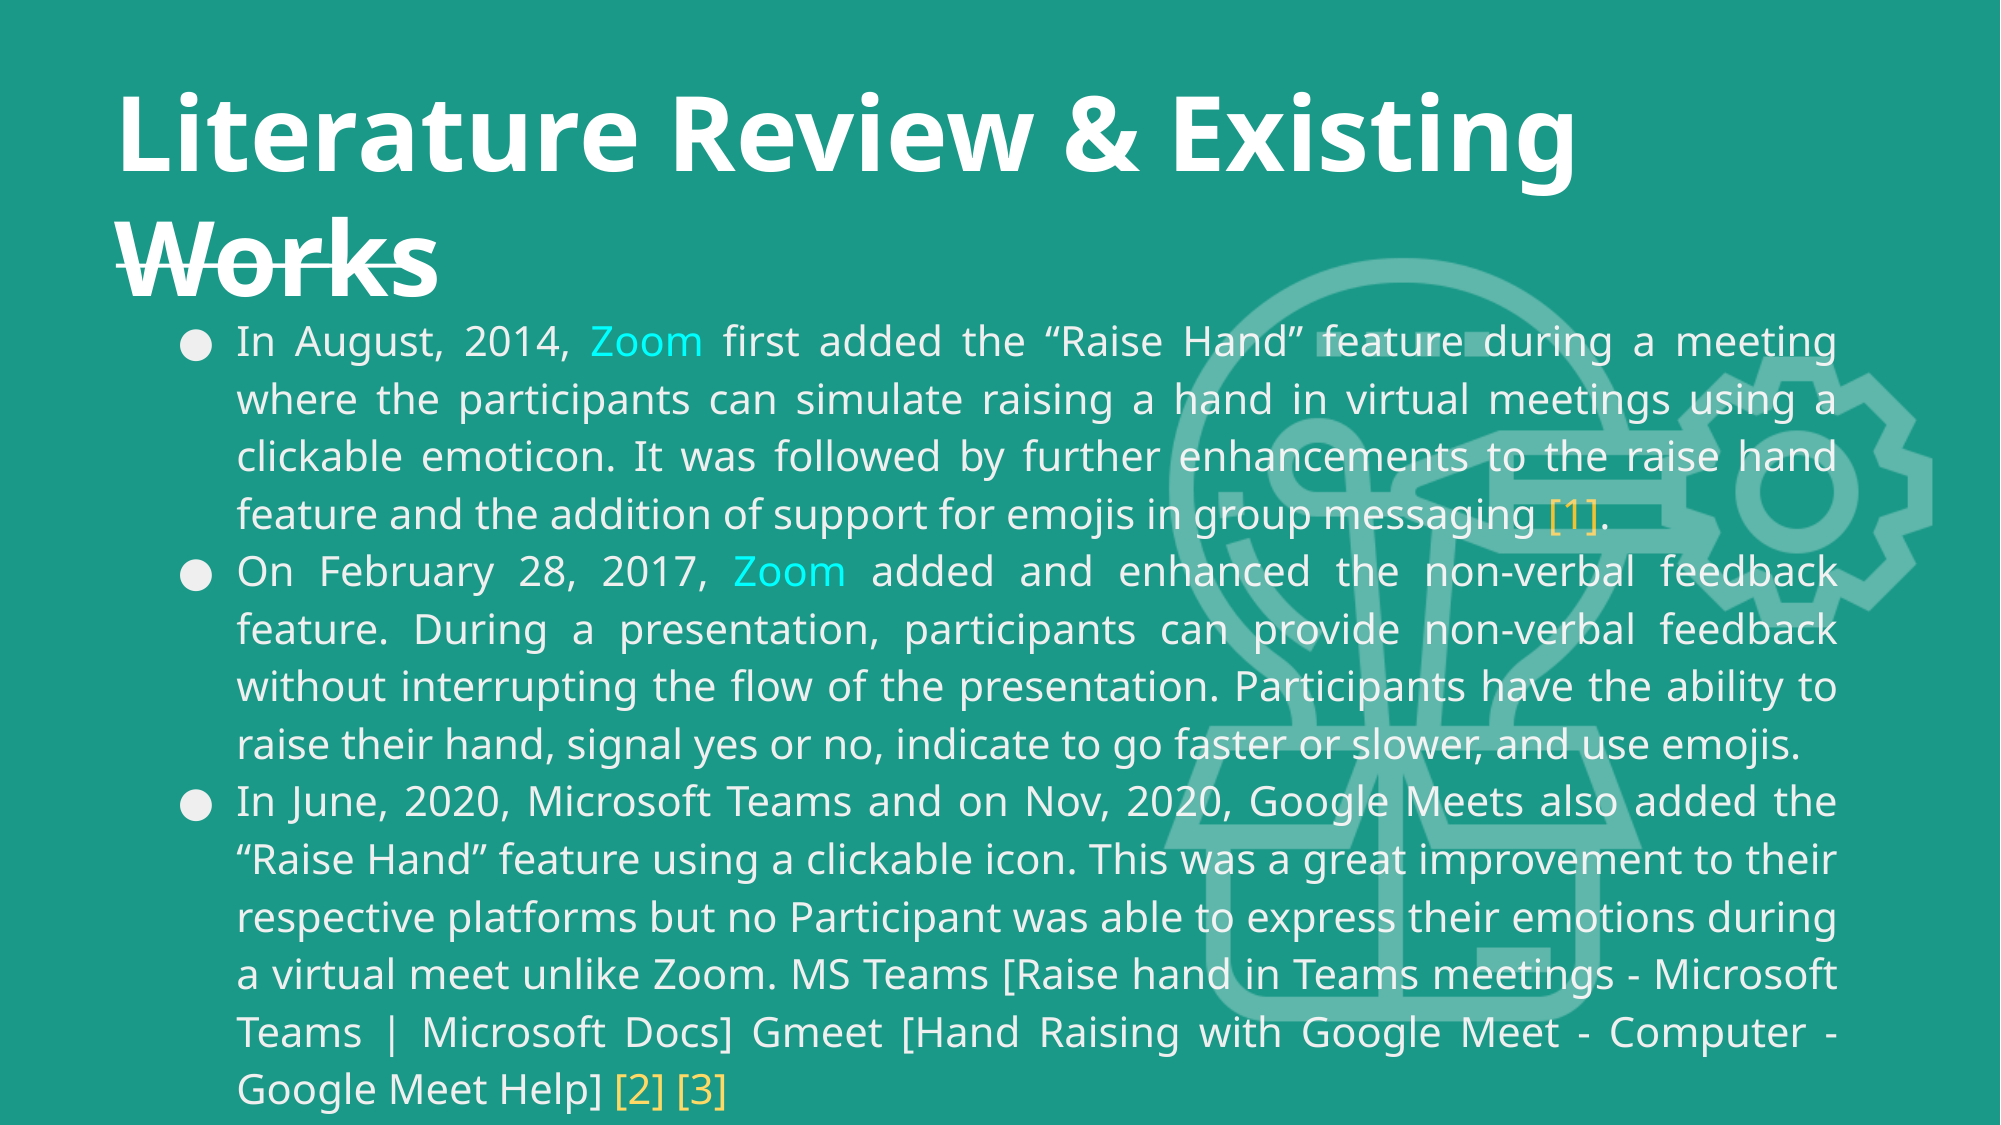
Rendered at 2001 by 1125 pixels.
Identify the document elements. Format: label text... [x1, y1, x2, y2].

text_box Literature Review & Existing Works [99, 52, 1901, 333]
picture [1157, 245, 1945, 1034]
text_box In August, 2014, Zoom first added the “Raise Hand” feature during a meeting where the participants can simulate raising a hand in virtual meetings using a clickable emoticon. It was followed by further enhancements to the raise hand feature and the addition of support for emojis in group messaging [1]. On February 28, 2017, Zoom added and enhanced the non-verbal feedback feature. During a presentation, participants can provide non-verbal feedback without interrupting the flow of the presentation. Participants have the ability to raise their hand, signal yes or no, indicate to go faster or slower, and use emojis. In June, 2020, Microsoft Teams and on Nov, 2020, Google Meets also added the “Raise Hand” feature using a clickable icon. This was a great improvement to their respective platforms but no Participant was able to express their emotions during a virtual meet unlike Zoom. MS Teams [Raise hand in Teams meetings - Microsoft Teams | Microsoft Docs] Gmeet [Hand Raising with Google Meet - Computer - Google Meet Help] [2] [3] [146, 292, 1854, 1099]
